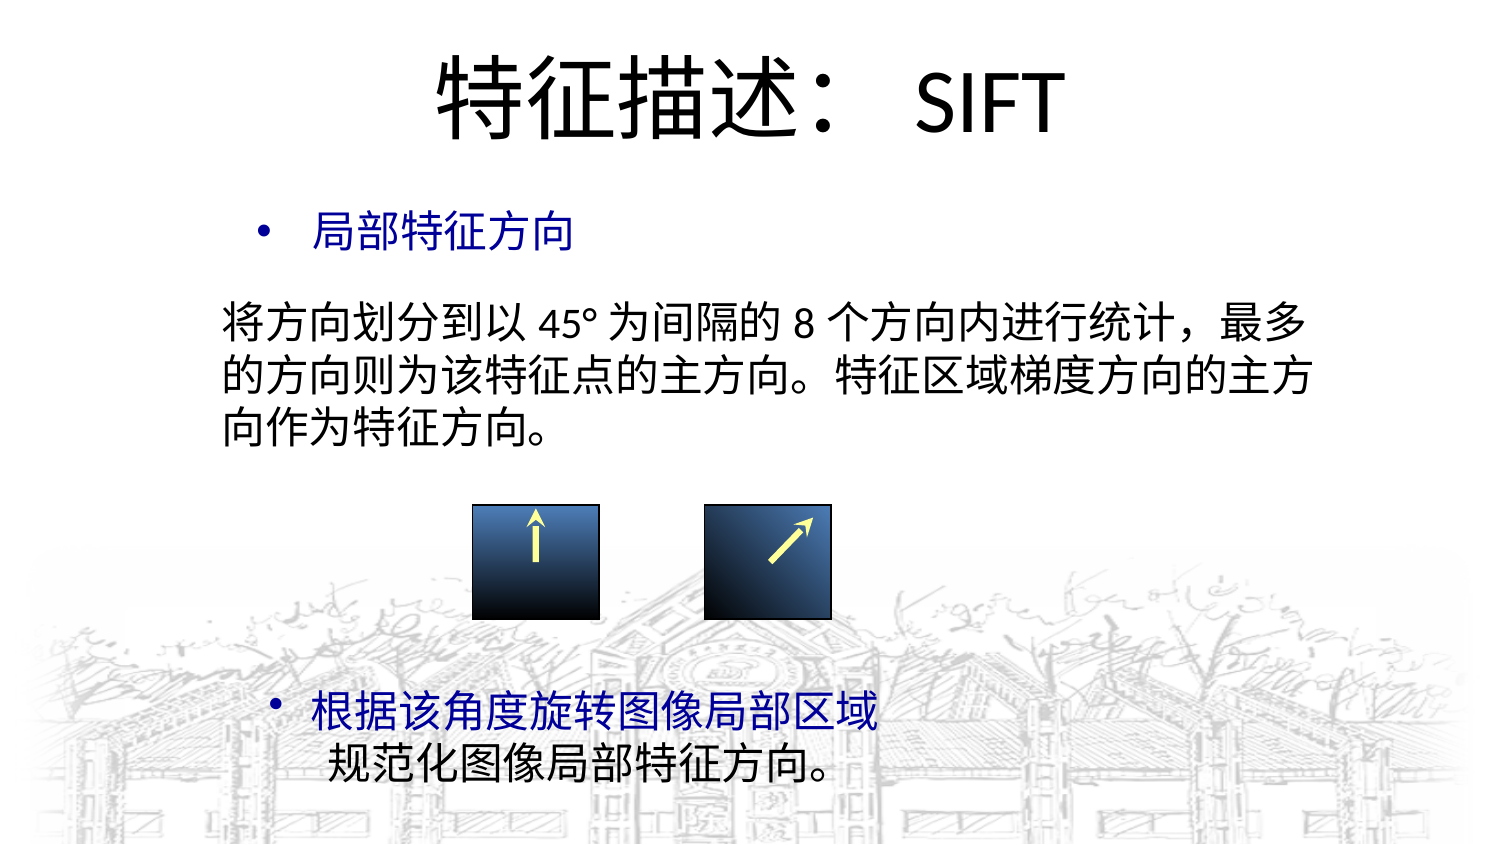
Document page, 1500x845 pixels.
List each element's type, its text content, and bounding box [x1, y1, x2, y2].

text_box [704, 504, 832, 522]
text_box [472, 504, 600, 522]
list 局部特征方向 [241, 196, 1174, 271]
text_box [529, 508, 543, 521]
text_box [800, 517, 814, 522]
text_box 将方向划分到以45°为间隔的8个方向内进行统计，最多的方向则为该特征点的主方向。特征区域梯度方向的主方向作为特征方向。 [206, 287, 1349, 460]
text_box 特征描述：SIFT [74, 33, 1425, 175]
picture [0, 524, 1500, 844]
